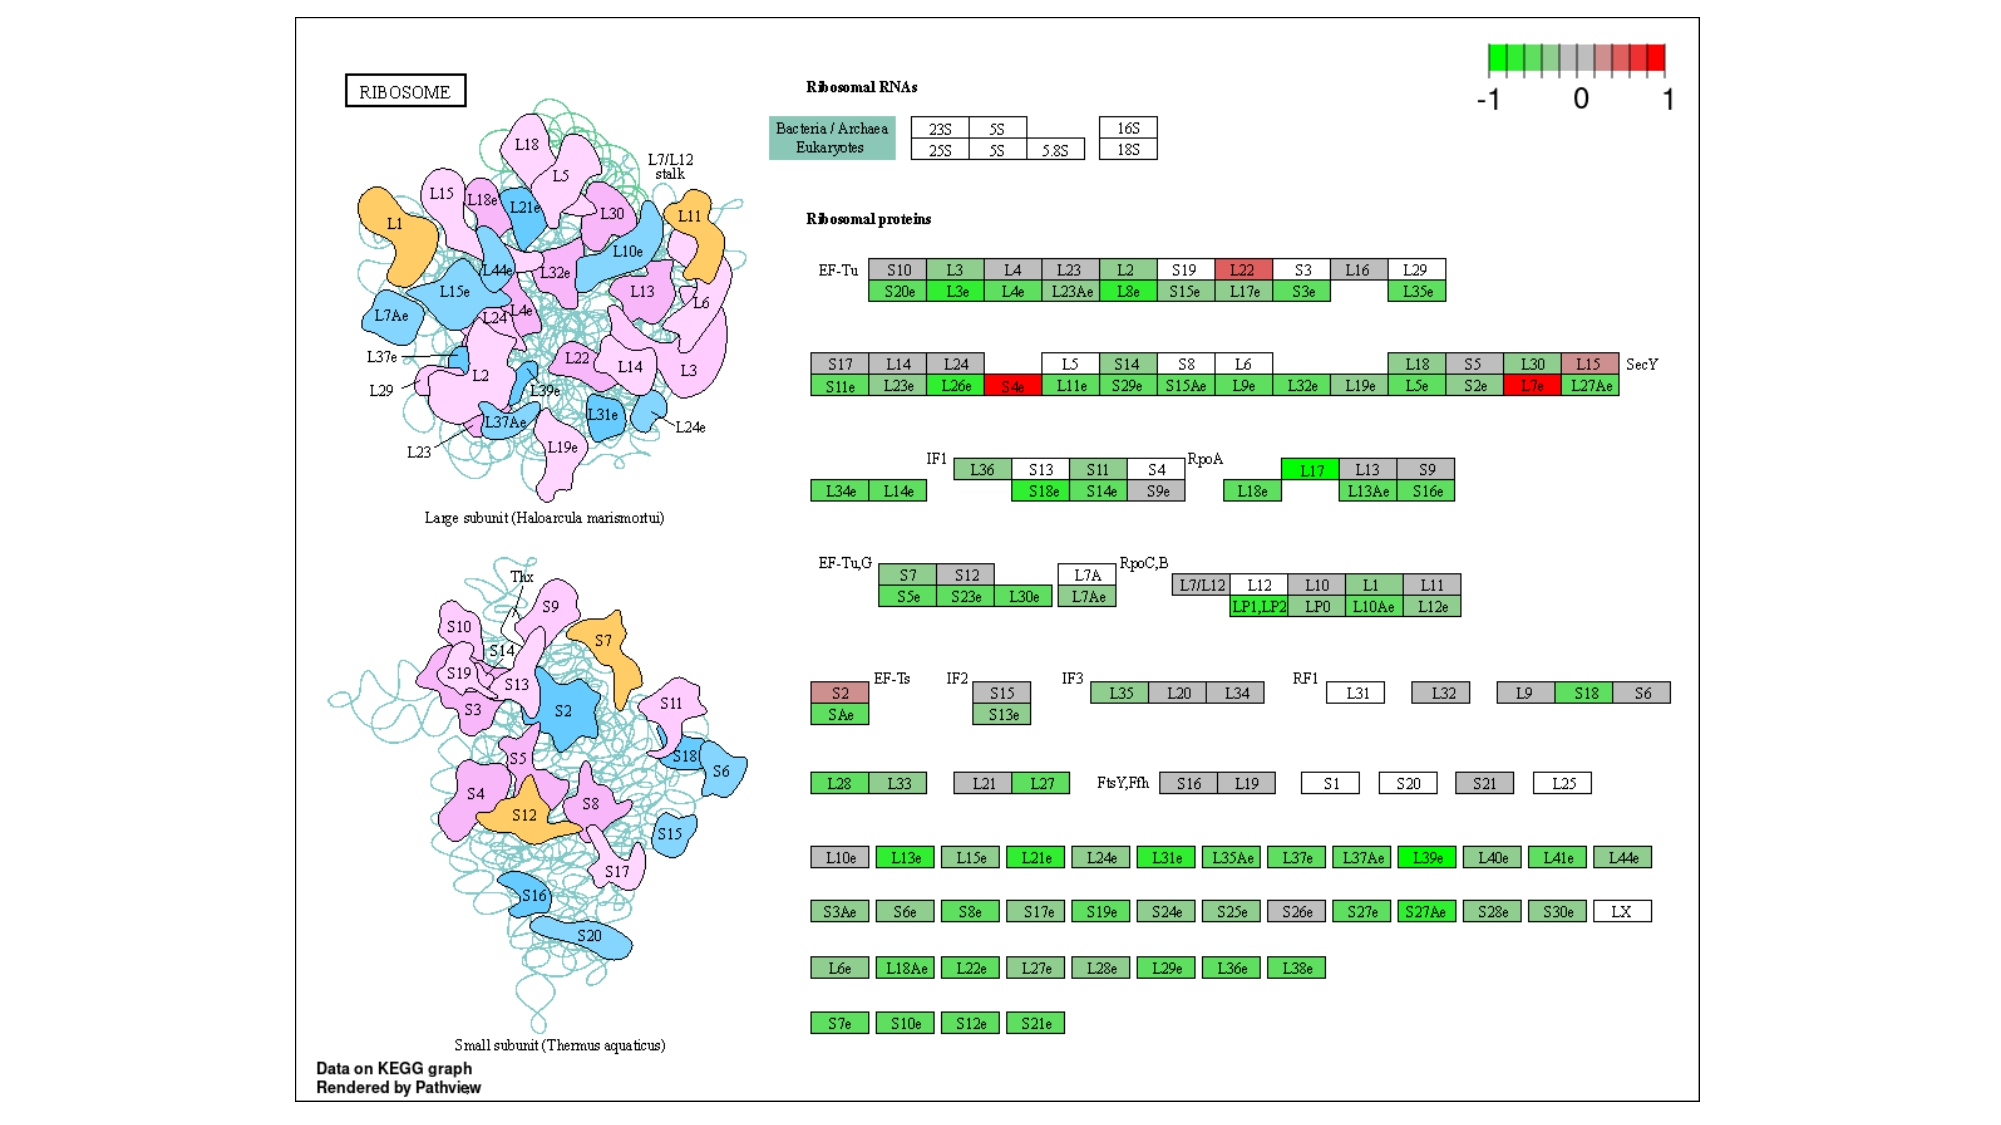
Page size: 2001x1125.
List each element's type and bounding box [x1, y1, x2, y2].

picture [295, 17, 1701, 1102]
